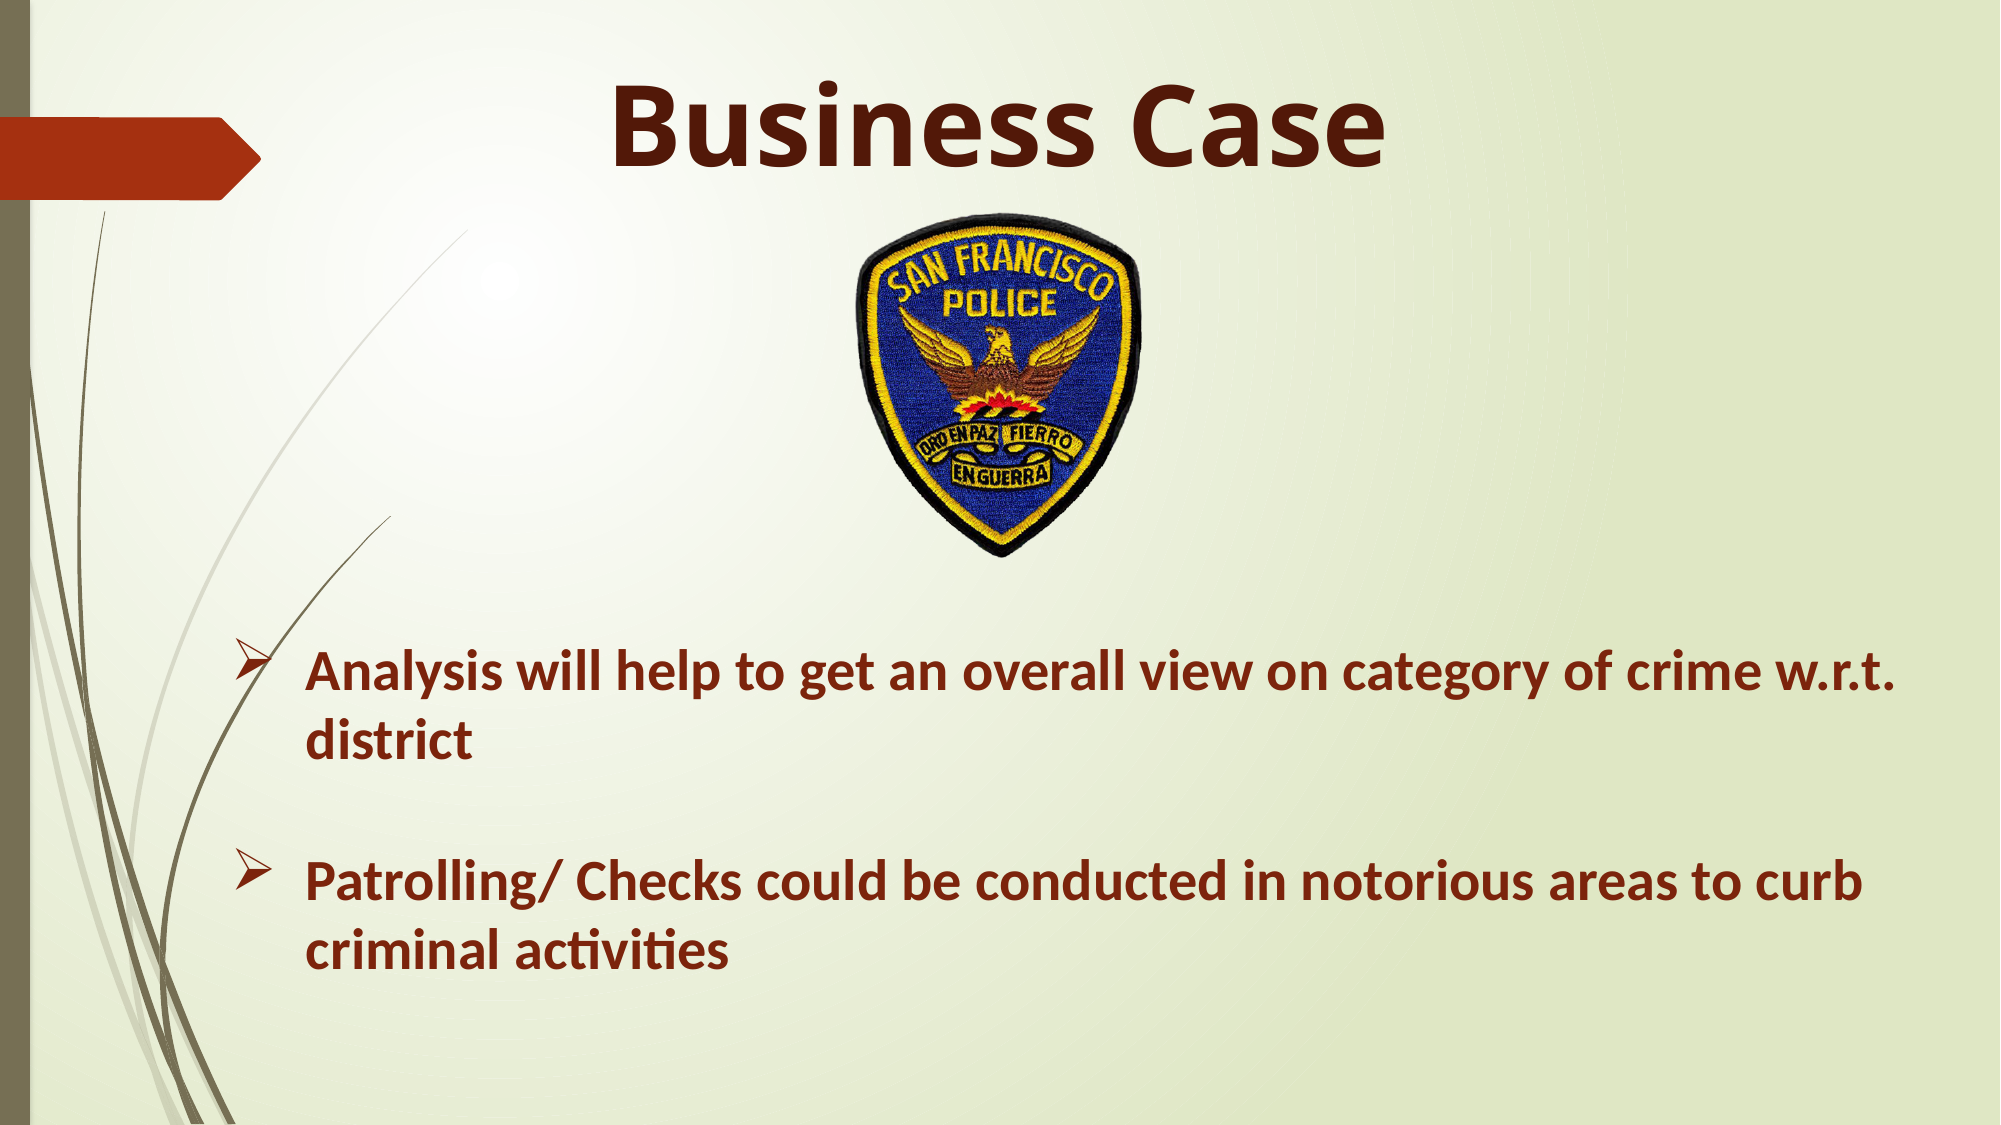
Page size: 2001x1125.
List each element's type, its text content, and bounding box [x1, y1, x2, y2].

text_box Business Case [284, 45, 1713, 196]
text_box Analysis will help to get an overall view on category of crime w.r.t. district Patrolling/ Checks could be conducted in notorious areas to curb criminal activities [216, 554, 1916, 989]
picture [854, 212, 1142, 558]
